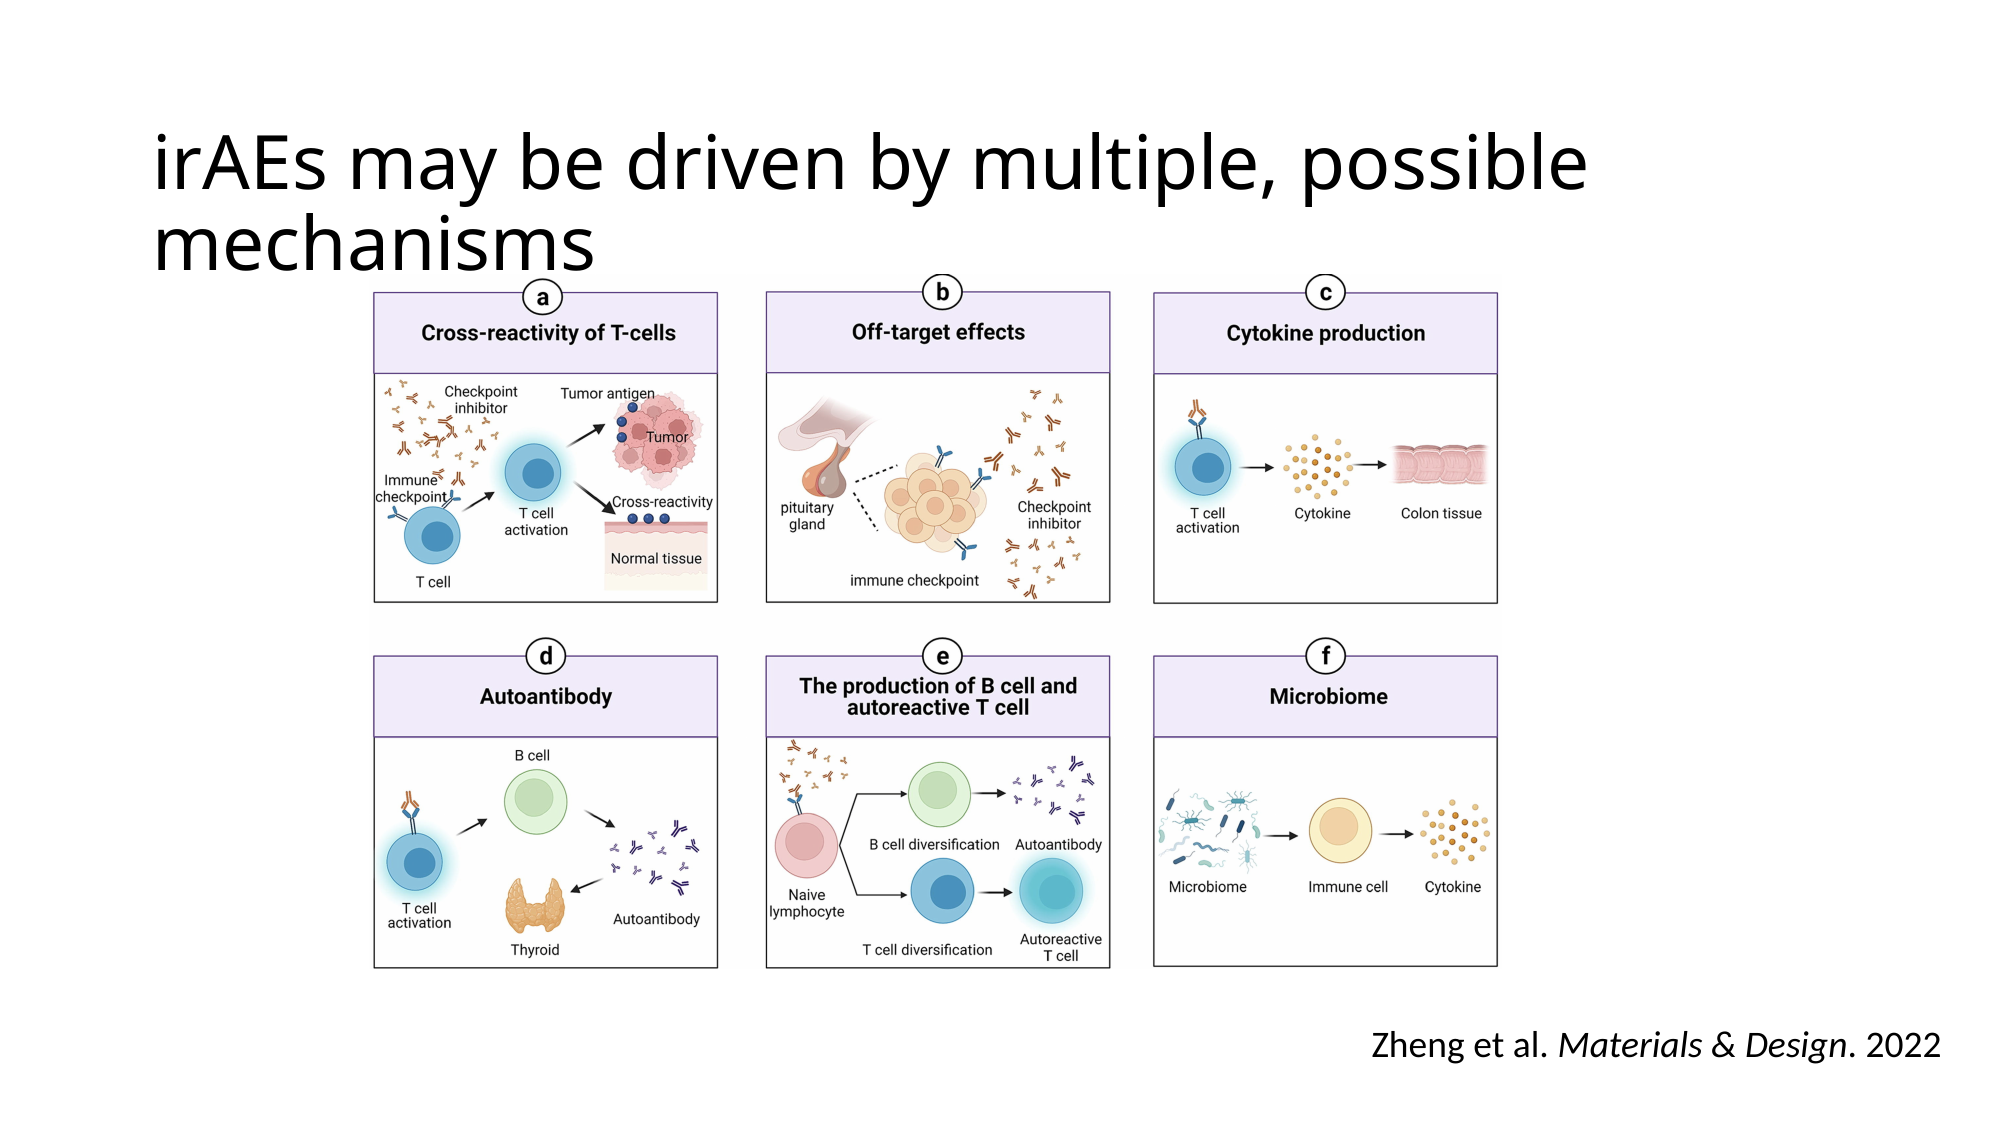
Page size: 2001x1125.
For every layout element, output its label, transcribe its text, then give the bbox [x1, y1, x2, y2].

title irAEs may be driven by multiple, possible mechanisms [137, 97, 1863, 315]
picture [369, 274, 1502, 969]
text_box Zheng et al. Materials & Design. 2022 [1356, 1012, 1957, 1073]
